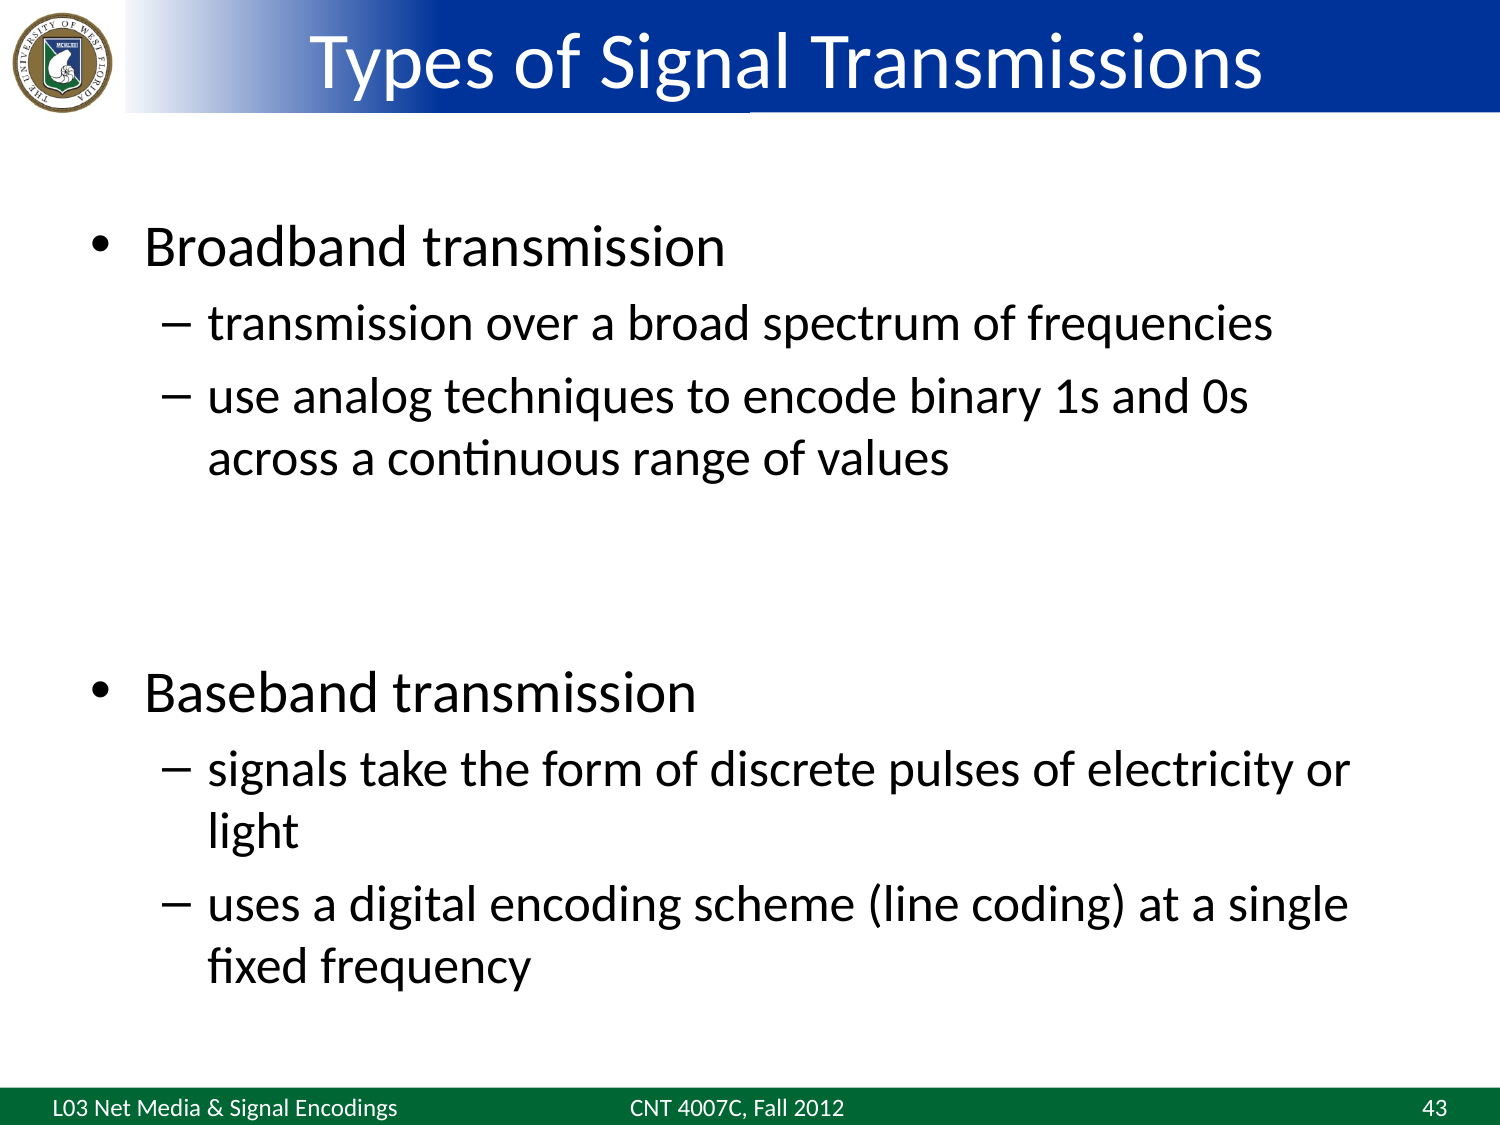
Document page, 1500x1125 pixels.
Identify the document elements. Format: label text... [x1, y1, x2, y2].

slide_number 43 [1112, 1087, 1463, 1125]
slide_number L03 Net Media & Signal Encodings [37, 1088, 415, 1125]
footer CNT 4007C, Fall 2012 [500, 1087, 975, 1125]
title Types of Signal Transmissions [112, 0, 1463, 113]
picture [0, 0, 125, 125]
list Broadband transmission transmission over a broad spectrum of frequencies use analog techniques to encode binary 1s and 0s across a continuous range of values Baseband transmission signals take the form of discrete pulses of electricity or light uses a digital encoding scheme (line coding) at a single fixed frequency [75, 200, 1374, 1010]
